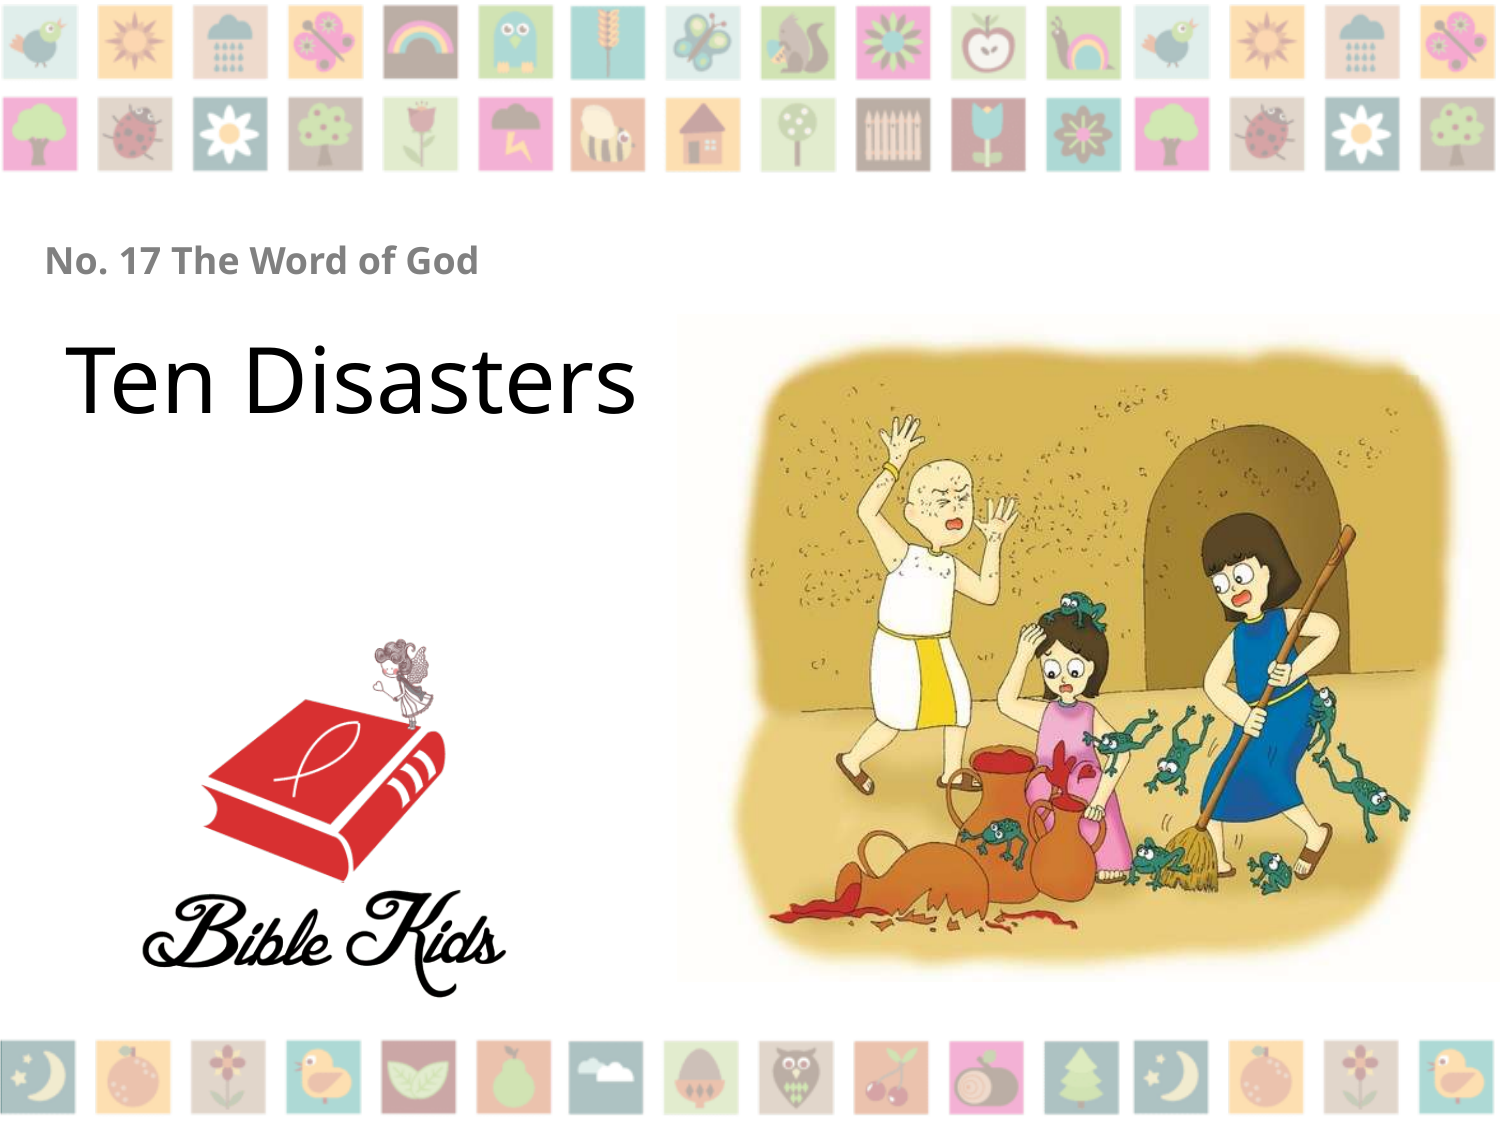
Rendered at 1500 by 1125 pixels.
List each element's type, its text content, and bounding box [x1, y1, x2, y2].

picture [117, 600, 544, 1027]
picture [677, 314, 1500, 983]
text_box Ten Disasters [29, 314, 675, 440]
text_box No. 17 The Word of God [29, 229, 543, 290]
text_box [0, 1028, 1500, 1118]
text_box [0, 3, 1500, 181]
